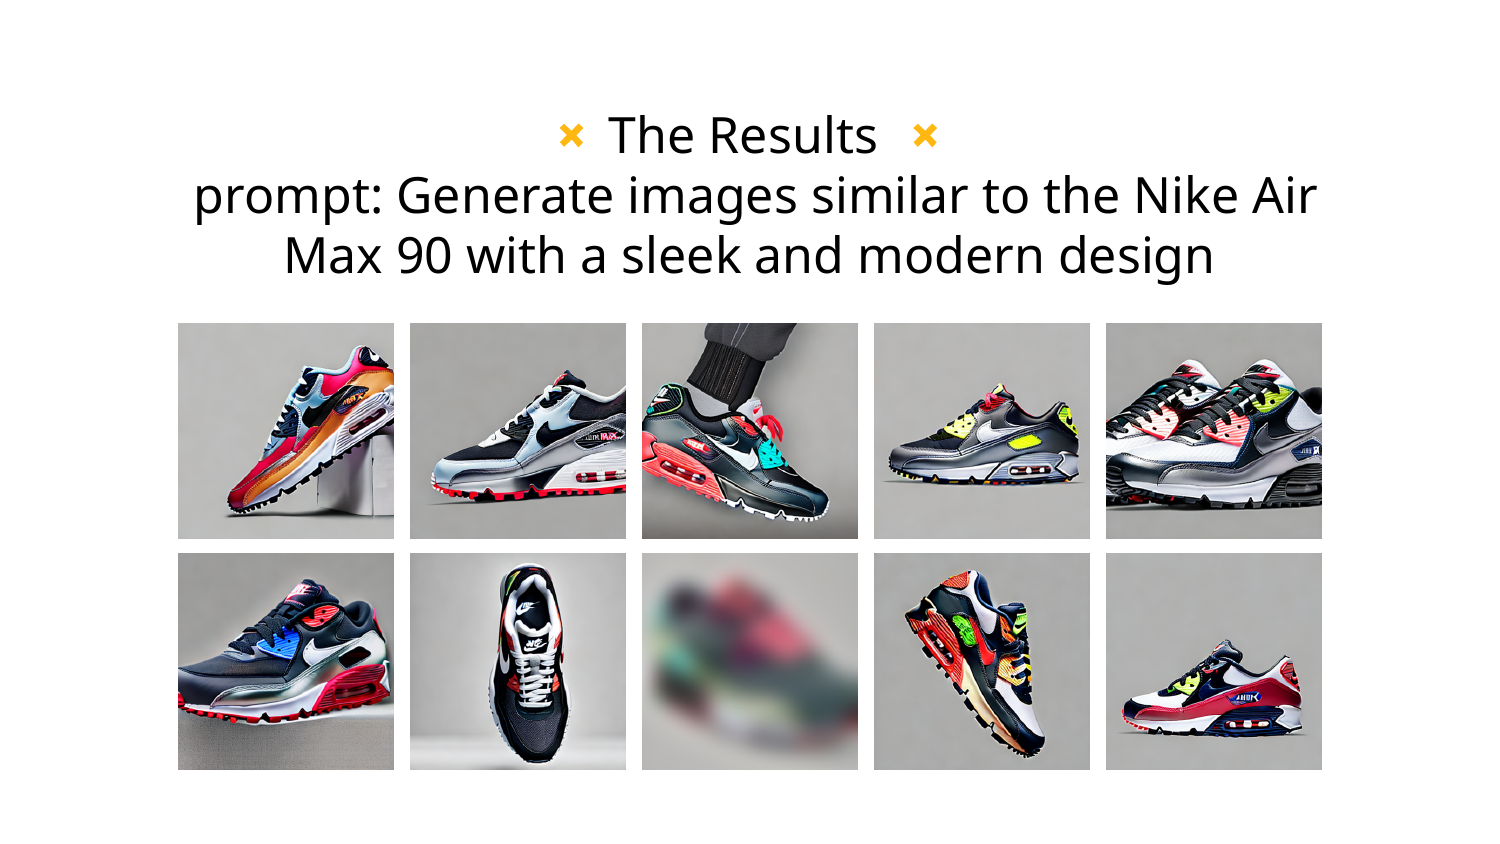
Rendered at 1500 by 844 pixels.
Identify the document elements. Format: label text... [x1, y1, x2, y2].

picture [642, 553, 858, 770]
picture [1106, 553, 1322, 770]
picture [874, 323, 1090, 540]
picture [410, 553, 626, 770]
picture [642, 323, 858, 540]
picture [410, 323, 626, 540]
picture [178, 323, 394, 540]
picture [1106, 323, 1322, 540]
text_box [913, 123, 938, 148]
picture [874, 553, 1090, 770]
text_box [559, 123, 584, 148]
title The Results prompt: Generate images similar to the Nike Air Max 90 with a sleek and modern design [118, 88, 1382, 183]
picture [178, 553, 394, 770]
